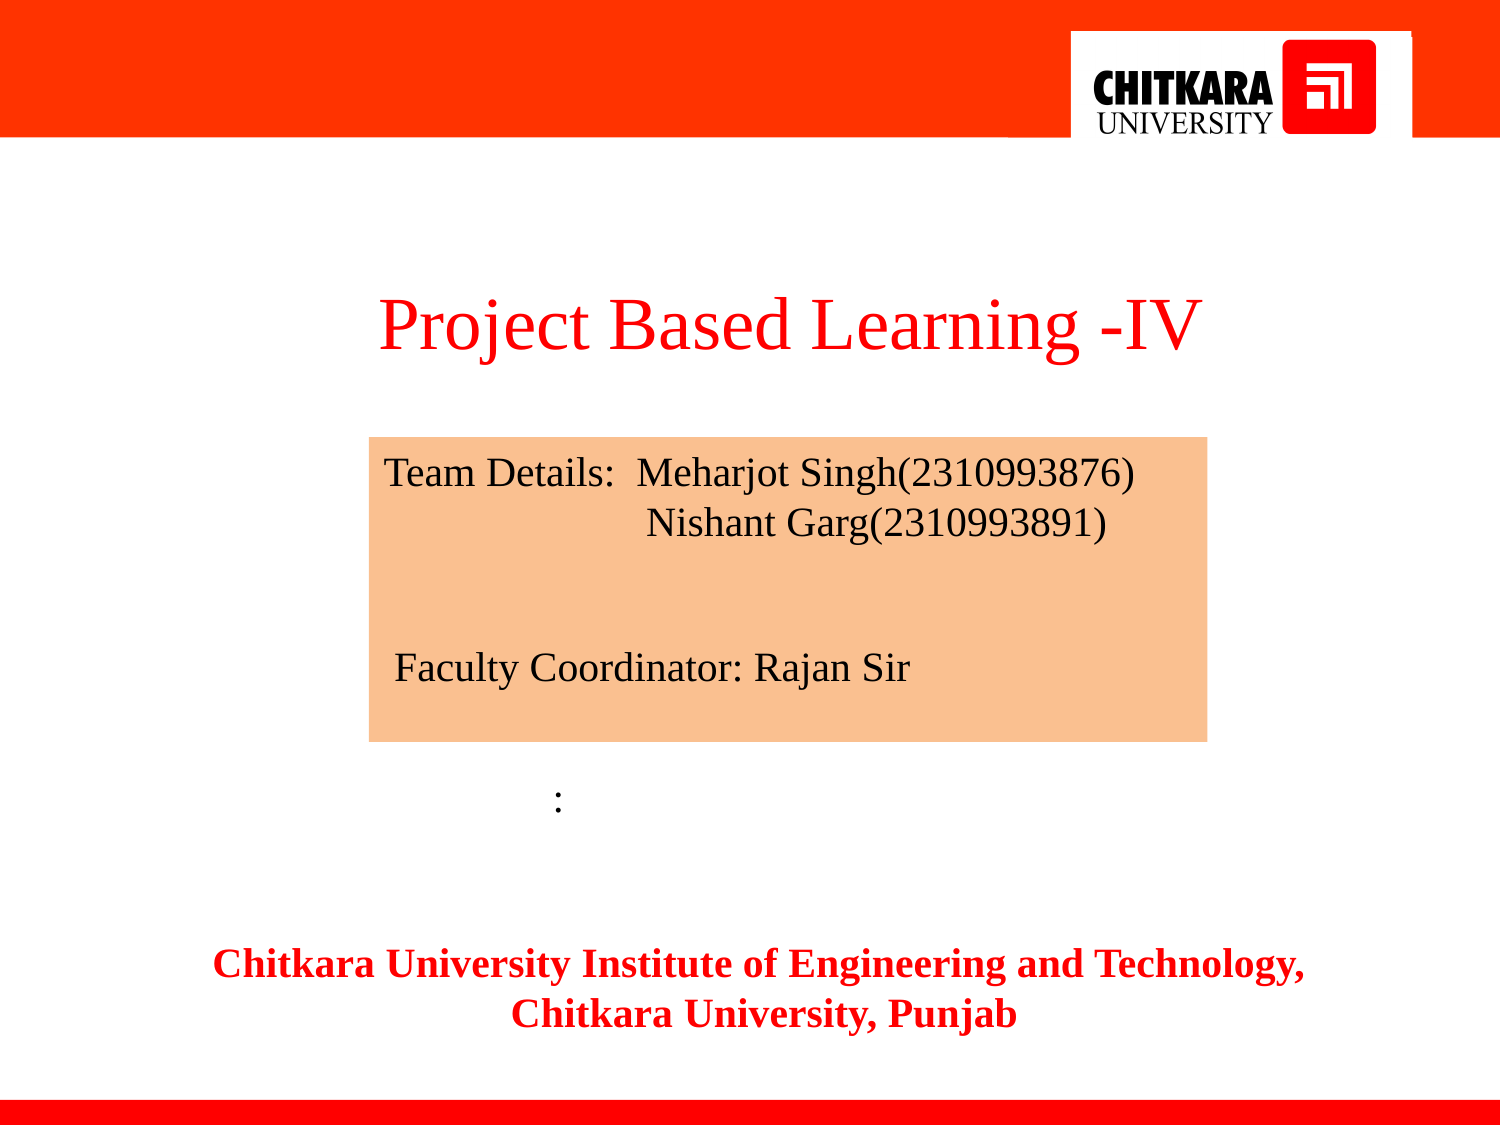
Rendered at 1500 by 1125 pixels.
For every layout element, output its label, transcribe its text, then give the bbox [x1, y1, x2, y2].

text_box Project Based Learning -IV [171, 267, 1412, 372]
text_box Team Details: Meharjot Singh(2310993876) Nishant Garg(2310993891) Faculty Coordinator: Rajan Sir [368, 437, 1208, 742]
text_box Chitkara University Institute of Engineering and Technology, Chitkara University, Punjab [197, 928, 1332, 1044]
picture [1074, 37, 1391, 138]
text_box : [537, 763, 579, 919]
